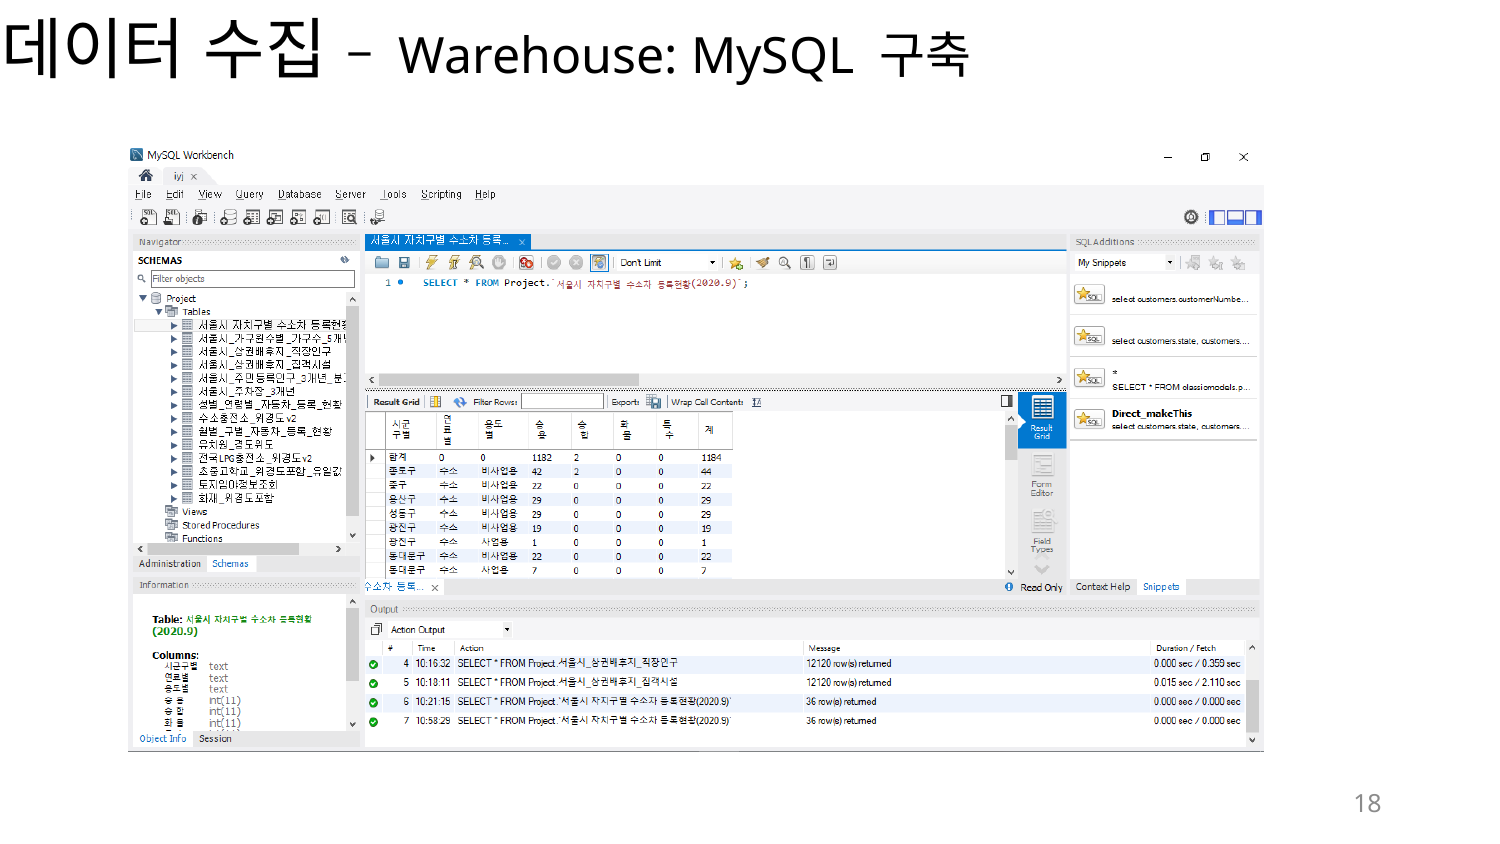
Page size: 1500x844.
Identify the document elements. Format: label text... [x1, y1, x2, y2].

text_box 데이터 수집 – Warehouse: MySQL 구축 [0, 0, 987, 95]
picture [128, 145, 1264, 752]
slide_number 18 [1059, 782, 1397, 828]
